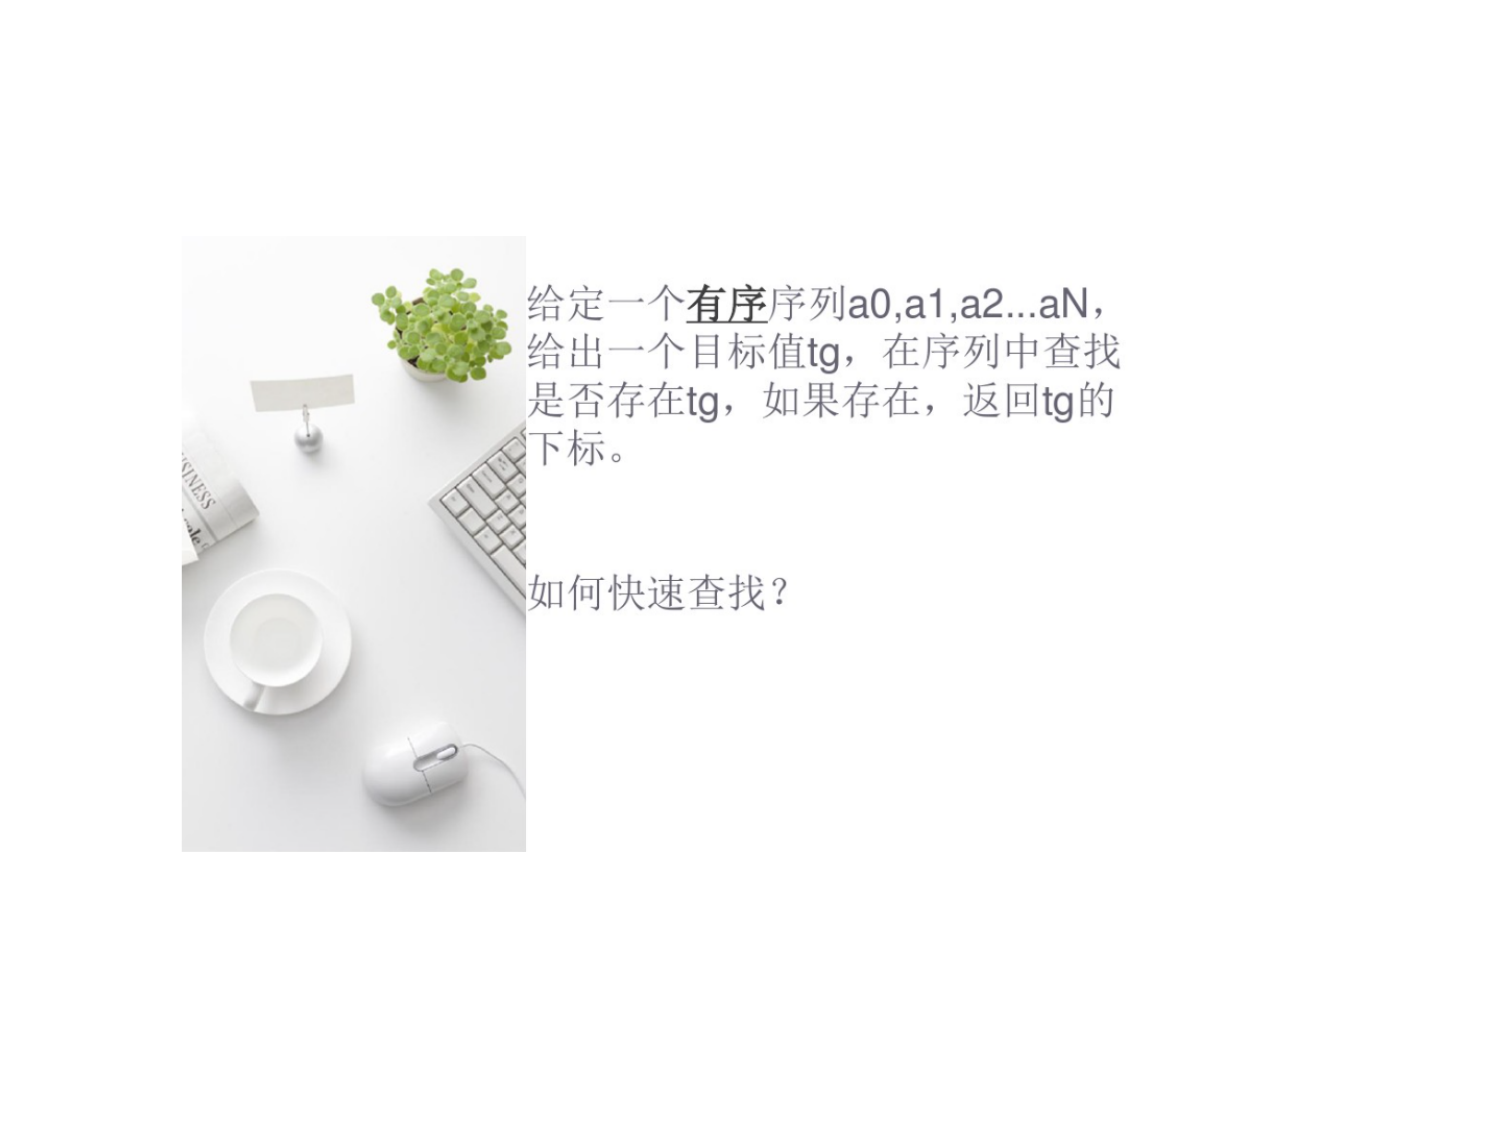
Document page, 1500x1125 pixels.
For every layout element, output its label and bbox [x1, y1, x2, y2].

picture [162, 236, 1274, 853]
